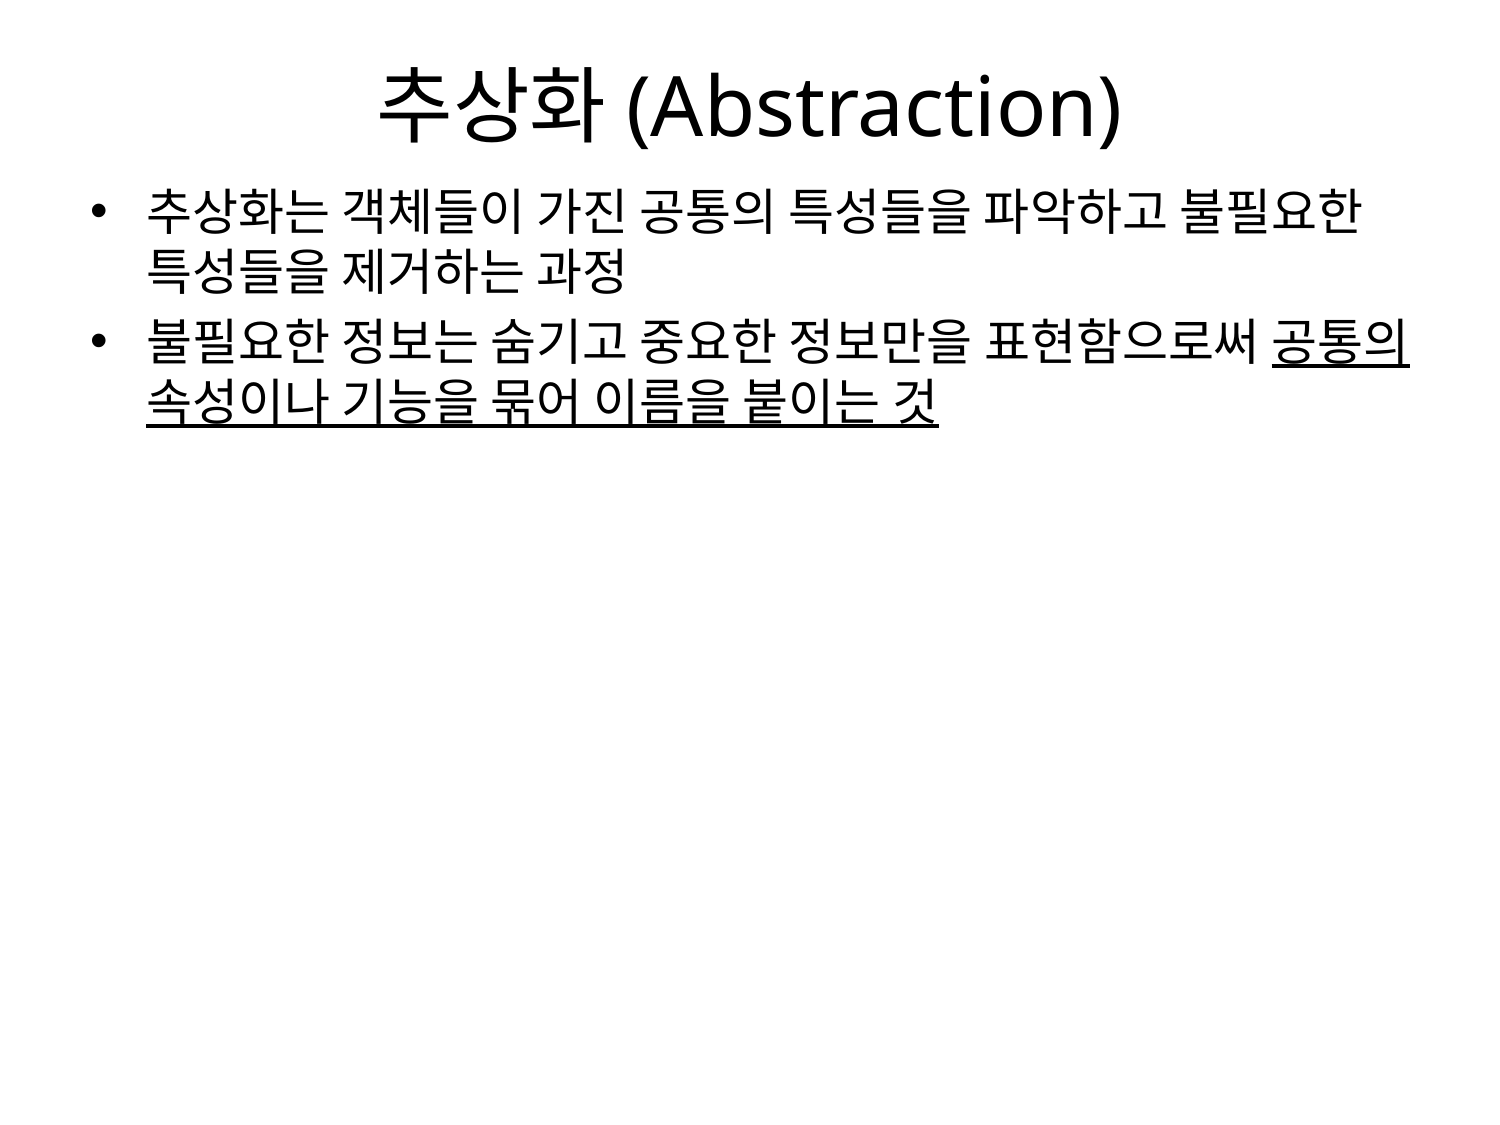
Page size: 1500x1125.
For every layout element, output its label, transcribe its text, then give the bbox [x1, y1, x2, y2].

list 추상화는 객체들이 가진 공통의 특성들을 파악하고 불필요한 특성들을 제거하는 과정 불필요한 정보는 숨기고 중요한 정보만을 표현함으로써 공통의 속성이나 기능을 묶어 이름을 붙이는 것 [75, 172, 1425, 1005]
title 추상화(Abstraction) [75, 45, 1425, 161]
